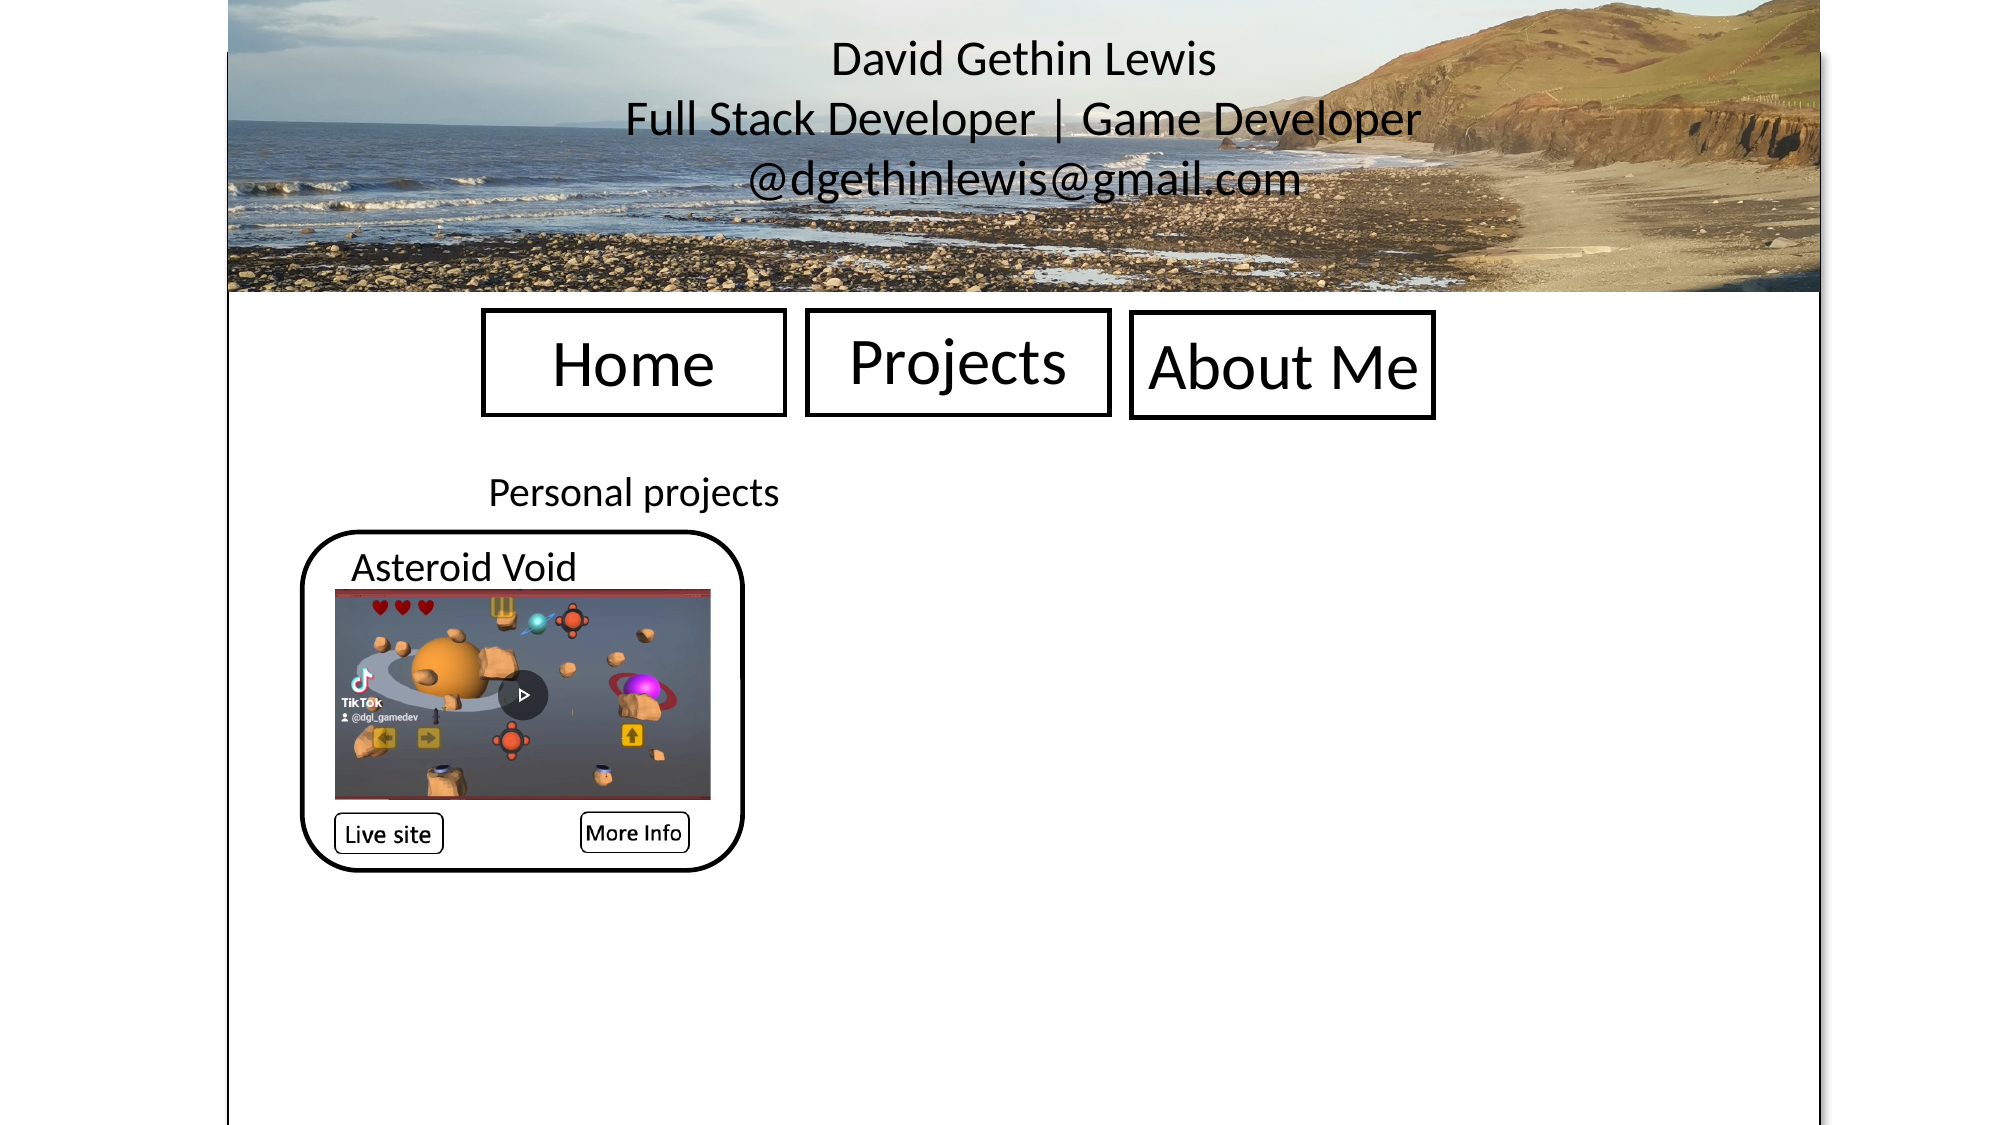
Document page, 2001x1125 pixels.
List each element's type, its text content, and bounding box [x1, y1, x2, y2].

picture [335, 589, 711, 800]
text_box Asteroid Void [336, 532, 593, 589]
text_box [807, 310, 1110, 415]
text_box [227, 52, 1821, 1125]
picture [227, 0, 1820, 293]
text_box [483, 310, 786, 415]
picture [331, 811, 459, 857]
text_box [1131, 312, 1437, 418]
picture [578, 808, 693, 857]
text_box Personal projects [473, 457, 795, 522]
text_box [301, 530, 744, 872]
